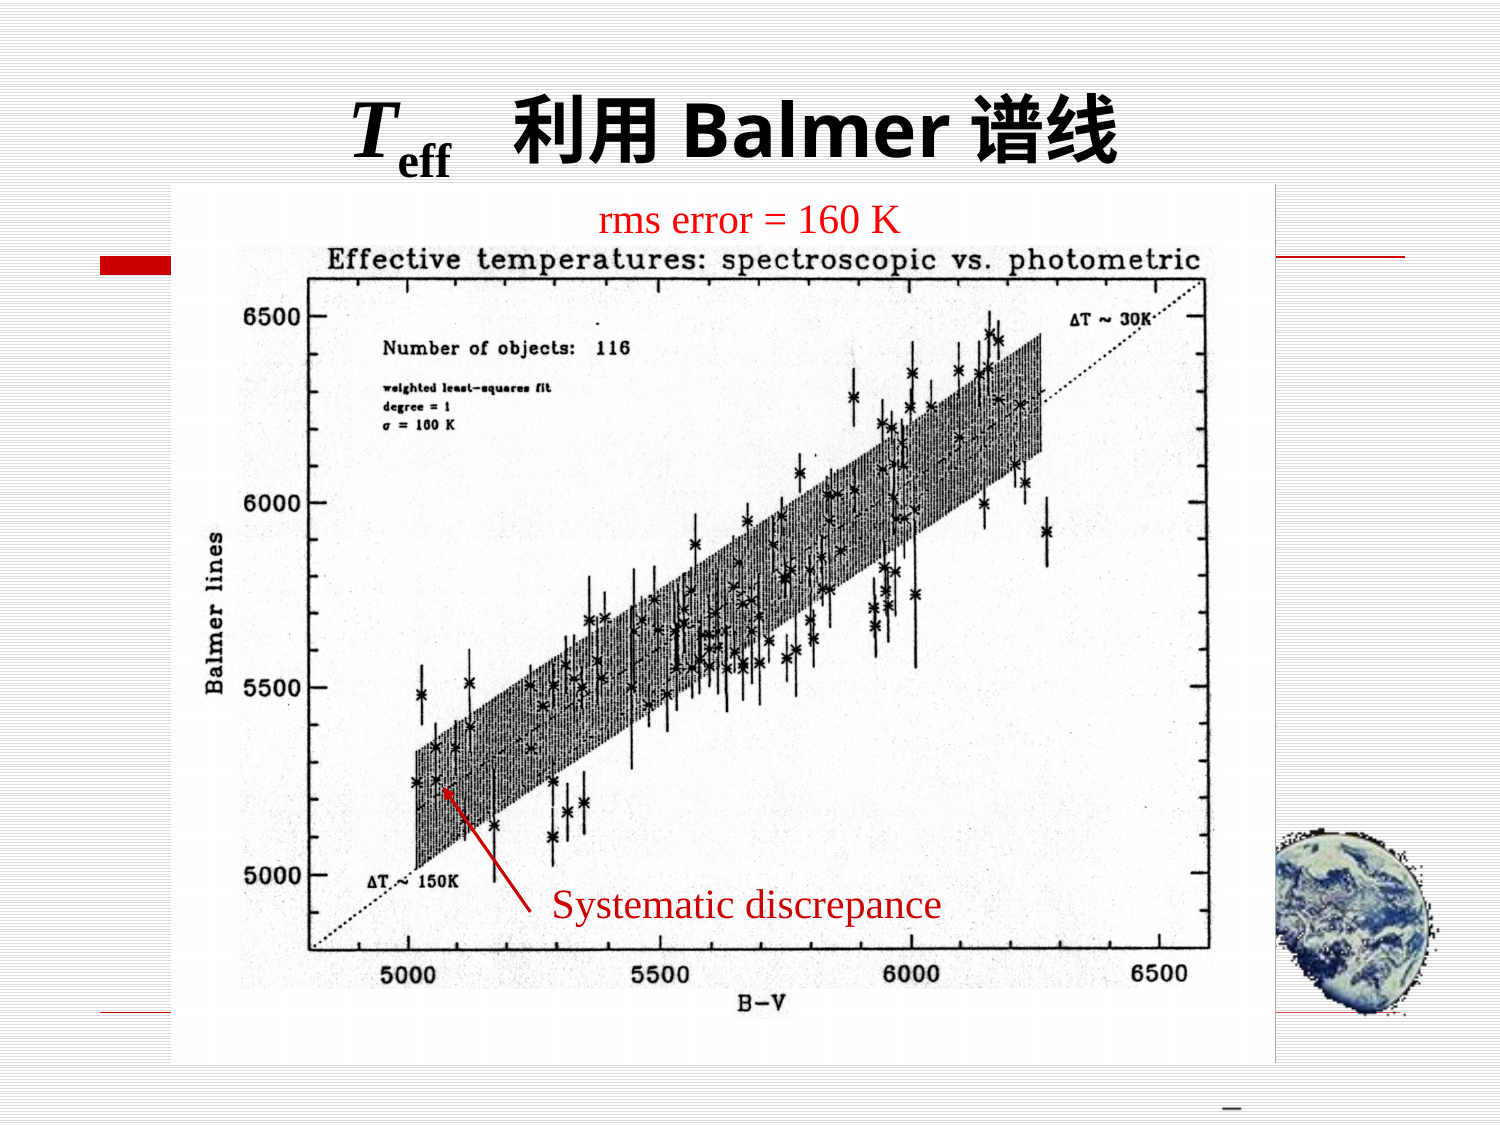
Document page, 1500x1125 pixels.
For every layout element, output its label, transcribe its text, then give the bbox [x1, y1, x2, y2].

picture [170, 184, 1500, 1125]
text_box Teff 利用Balmer谱线 [332, 66, 1135, 182]
